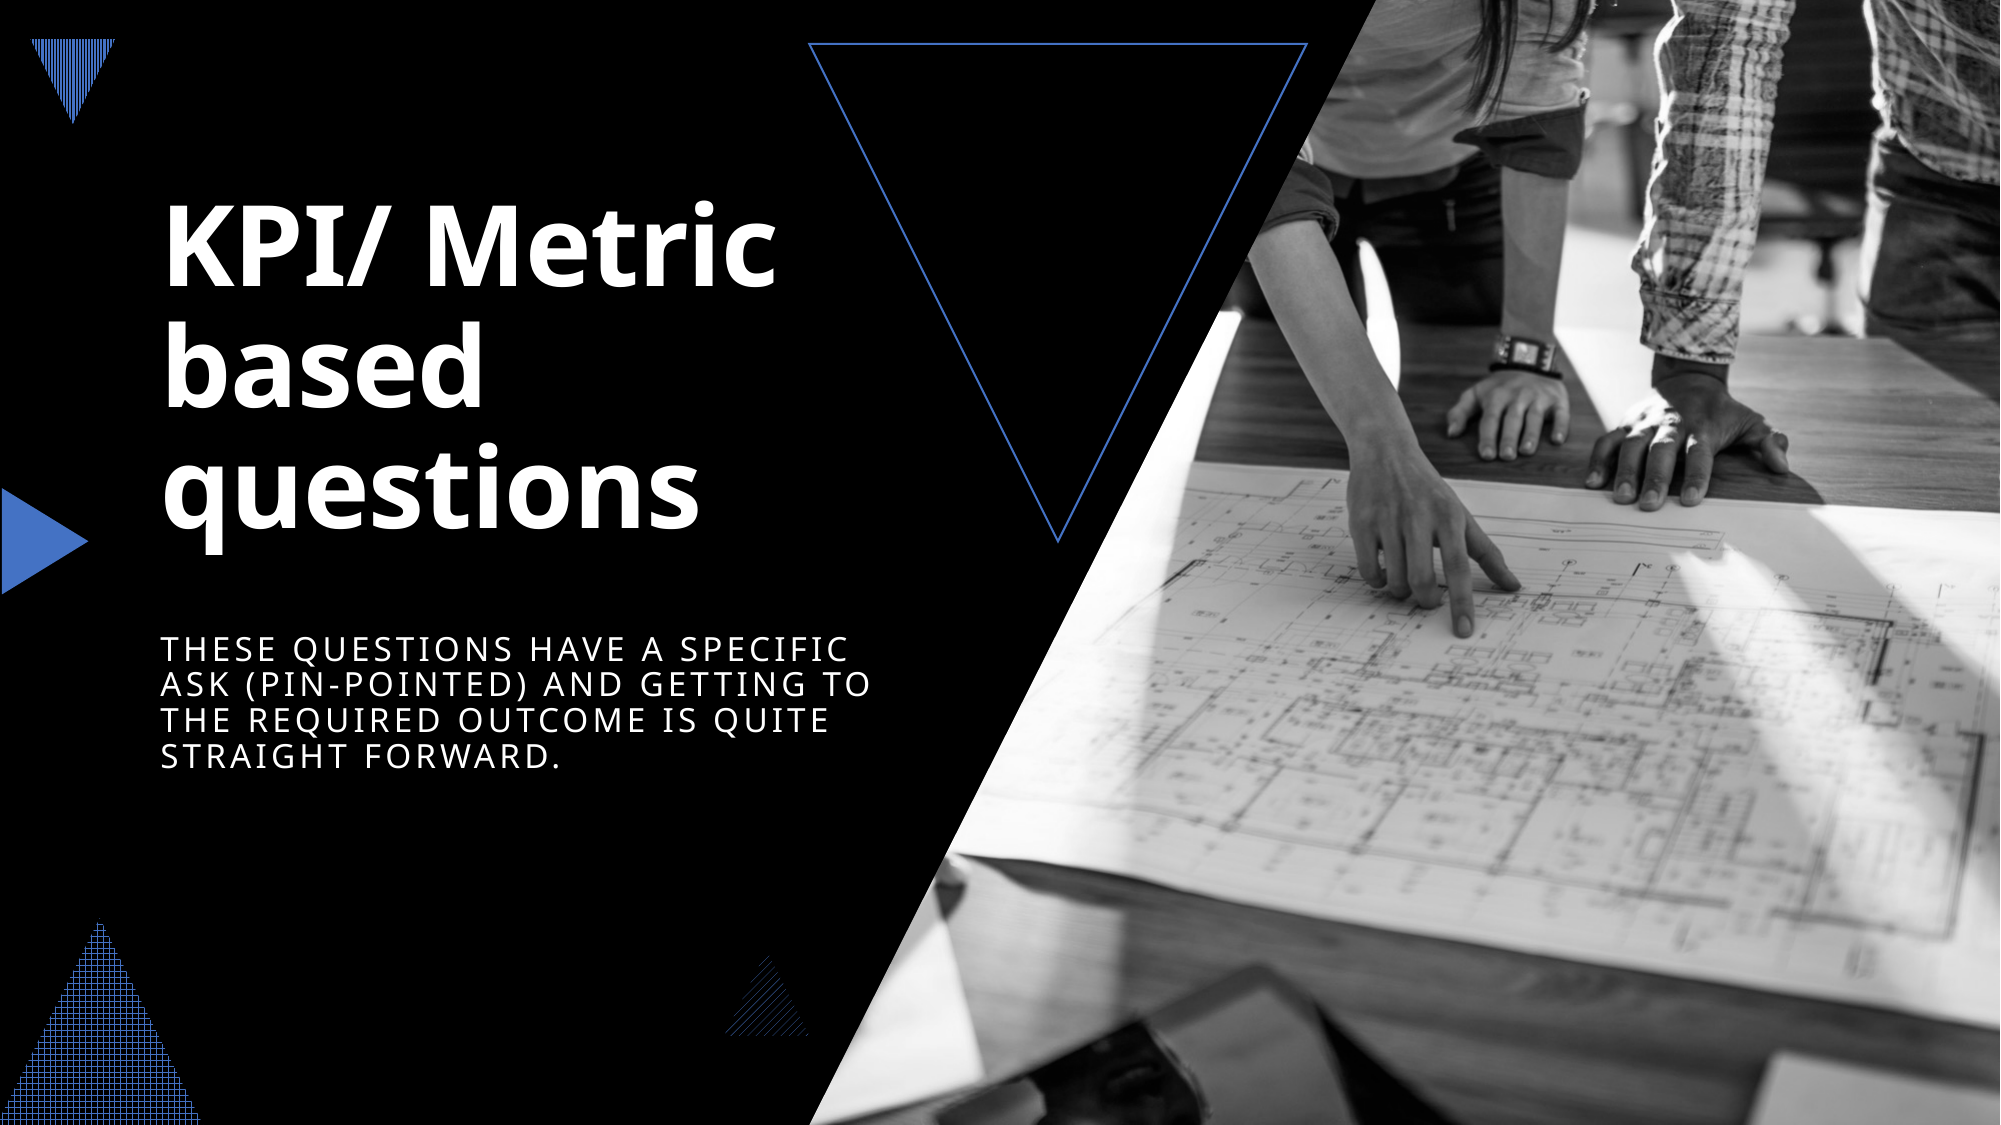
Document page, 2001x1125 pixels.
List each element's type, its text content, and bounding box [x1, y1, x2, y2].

title KPI/ Metric based questions [145, 125, 809, 561]
subtitle These questions have a specific ask (pin-pointed) and getting to the required outcome is quite straight forward. [145, 564, 809, 878]
picture [809, 0, 2000, 1125]
